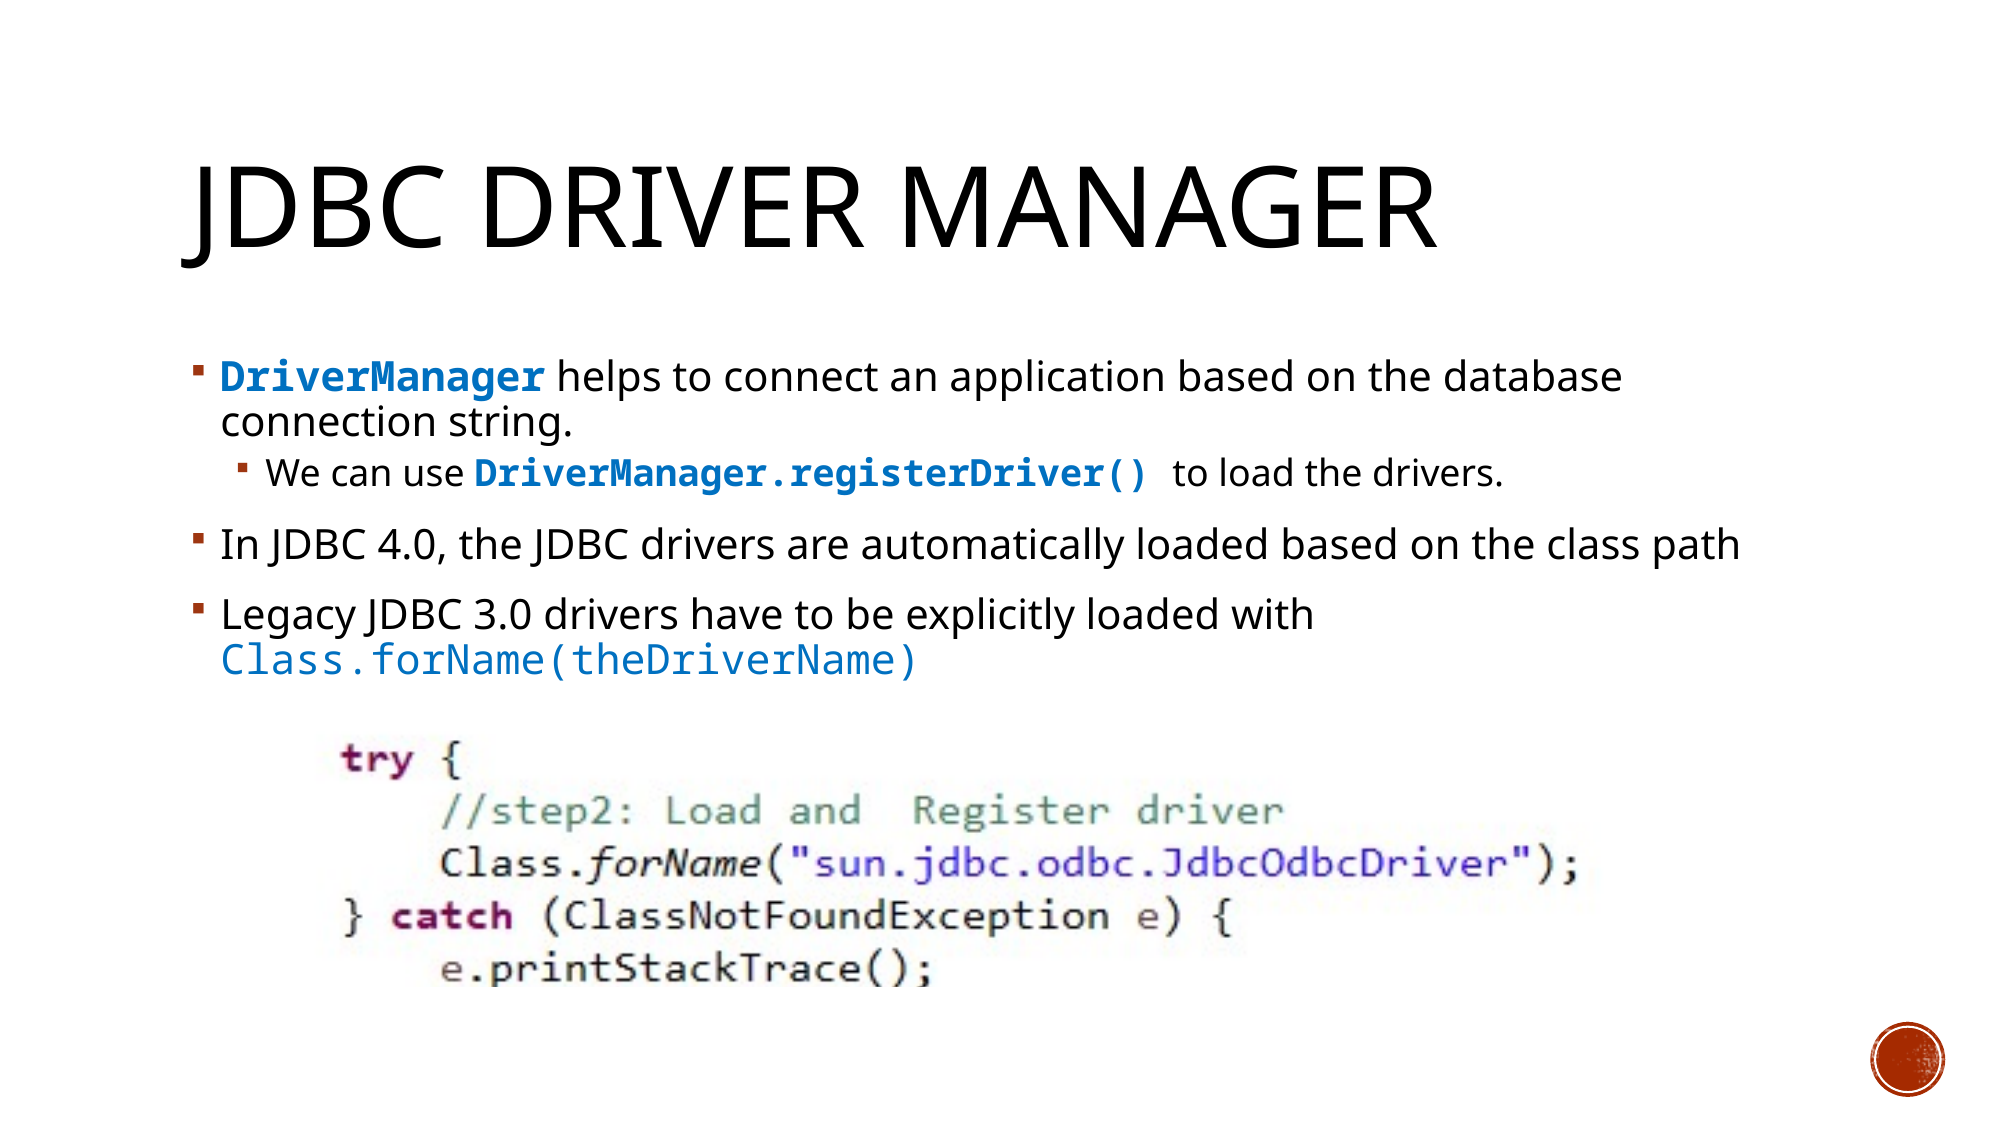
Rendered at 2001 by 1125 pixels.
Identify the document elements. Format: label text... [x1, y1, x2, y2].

picture [313, 718, 1656, 987]
title JDBC Driver Manager [175, 79, 1826, 344]
list DriverManager helps to connect an application based on the database connection string. We can use DriverManager.registerDriver() to load the drivers. In JDBC 4.0, the JDBC drivers are automatically loaded based on the class path Legacy JDBC 3.0 drivers have to be explicitly loaded with Class.forName(theDriverName) [175, 348, 1826, 1013]
